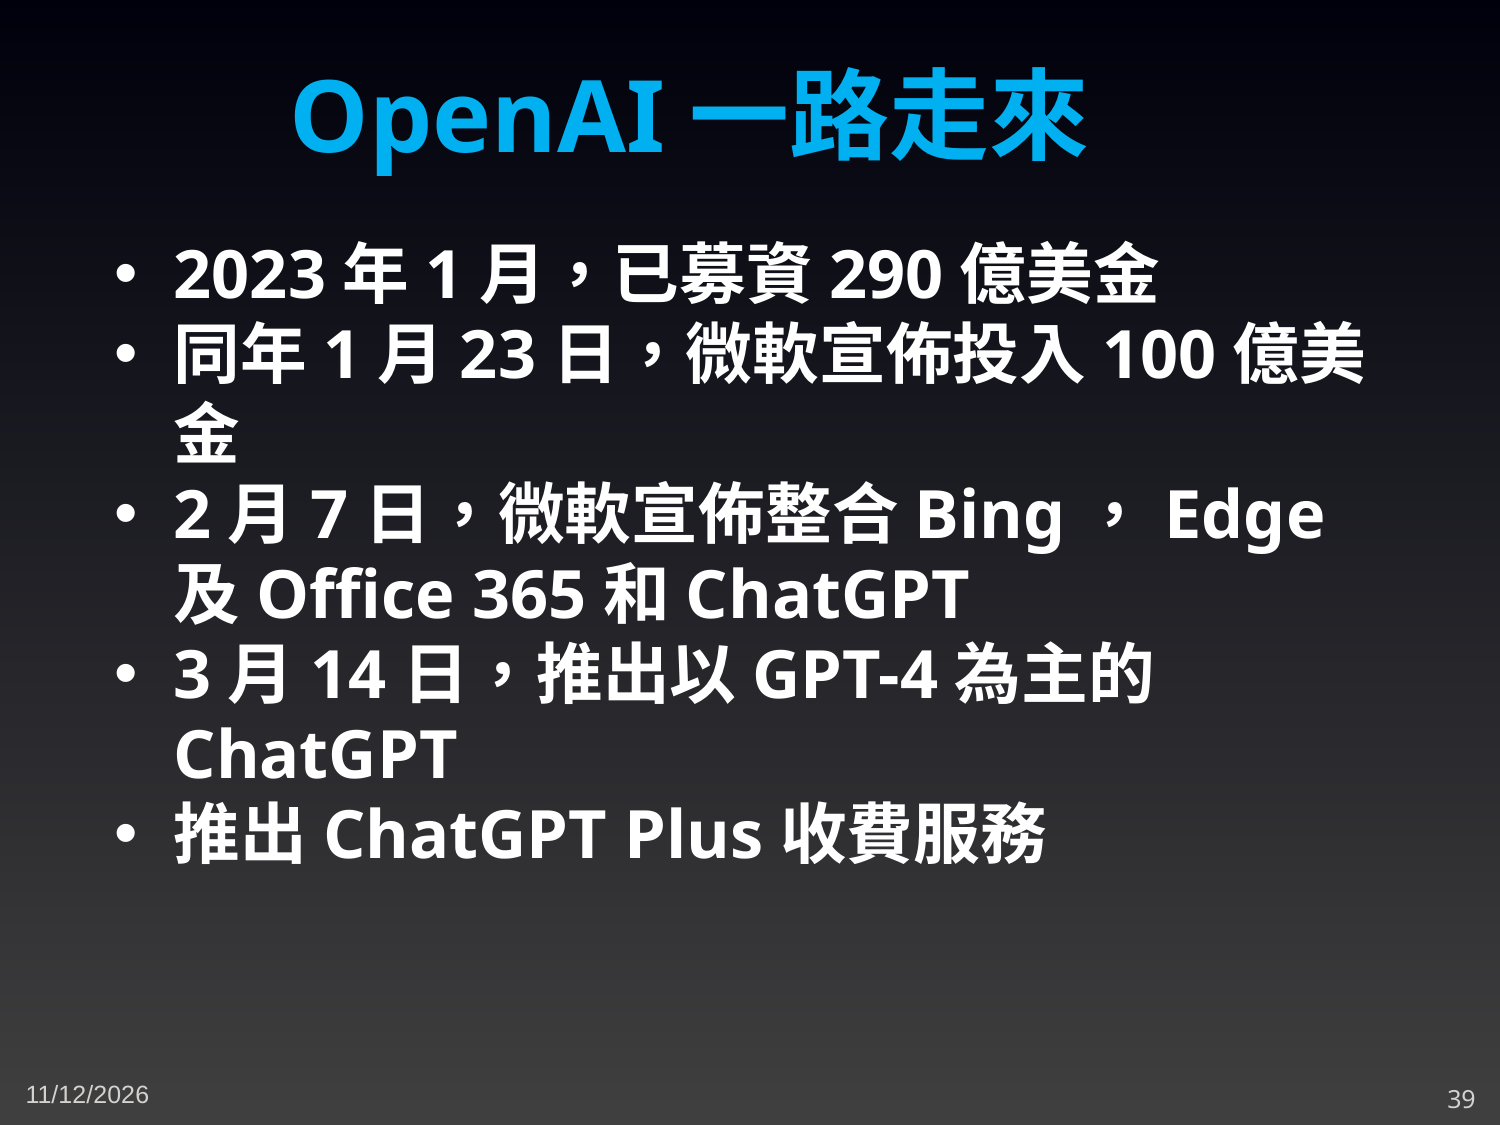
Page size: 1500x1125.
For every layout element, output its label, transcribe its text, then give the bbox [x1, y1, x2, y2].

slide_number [10, 1075, 411, 1117]
text_box OpenAI一路走來 [274, 24, 1313, 188]
text_box 2023年1月，已募資290億美金 同年1月23日，微軟宣佈投入100億美金 2月7日，微軟宣佈整合Bing，Edge及Office 365和ChatGPT 3月14日，推出以GPT-4為主的ChatGPT 推出ChatGPT Plus收費服務 [99, 224, 1400, 880]
slide_number 39 [1340, 1075, 1491, 1117]
